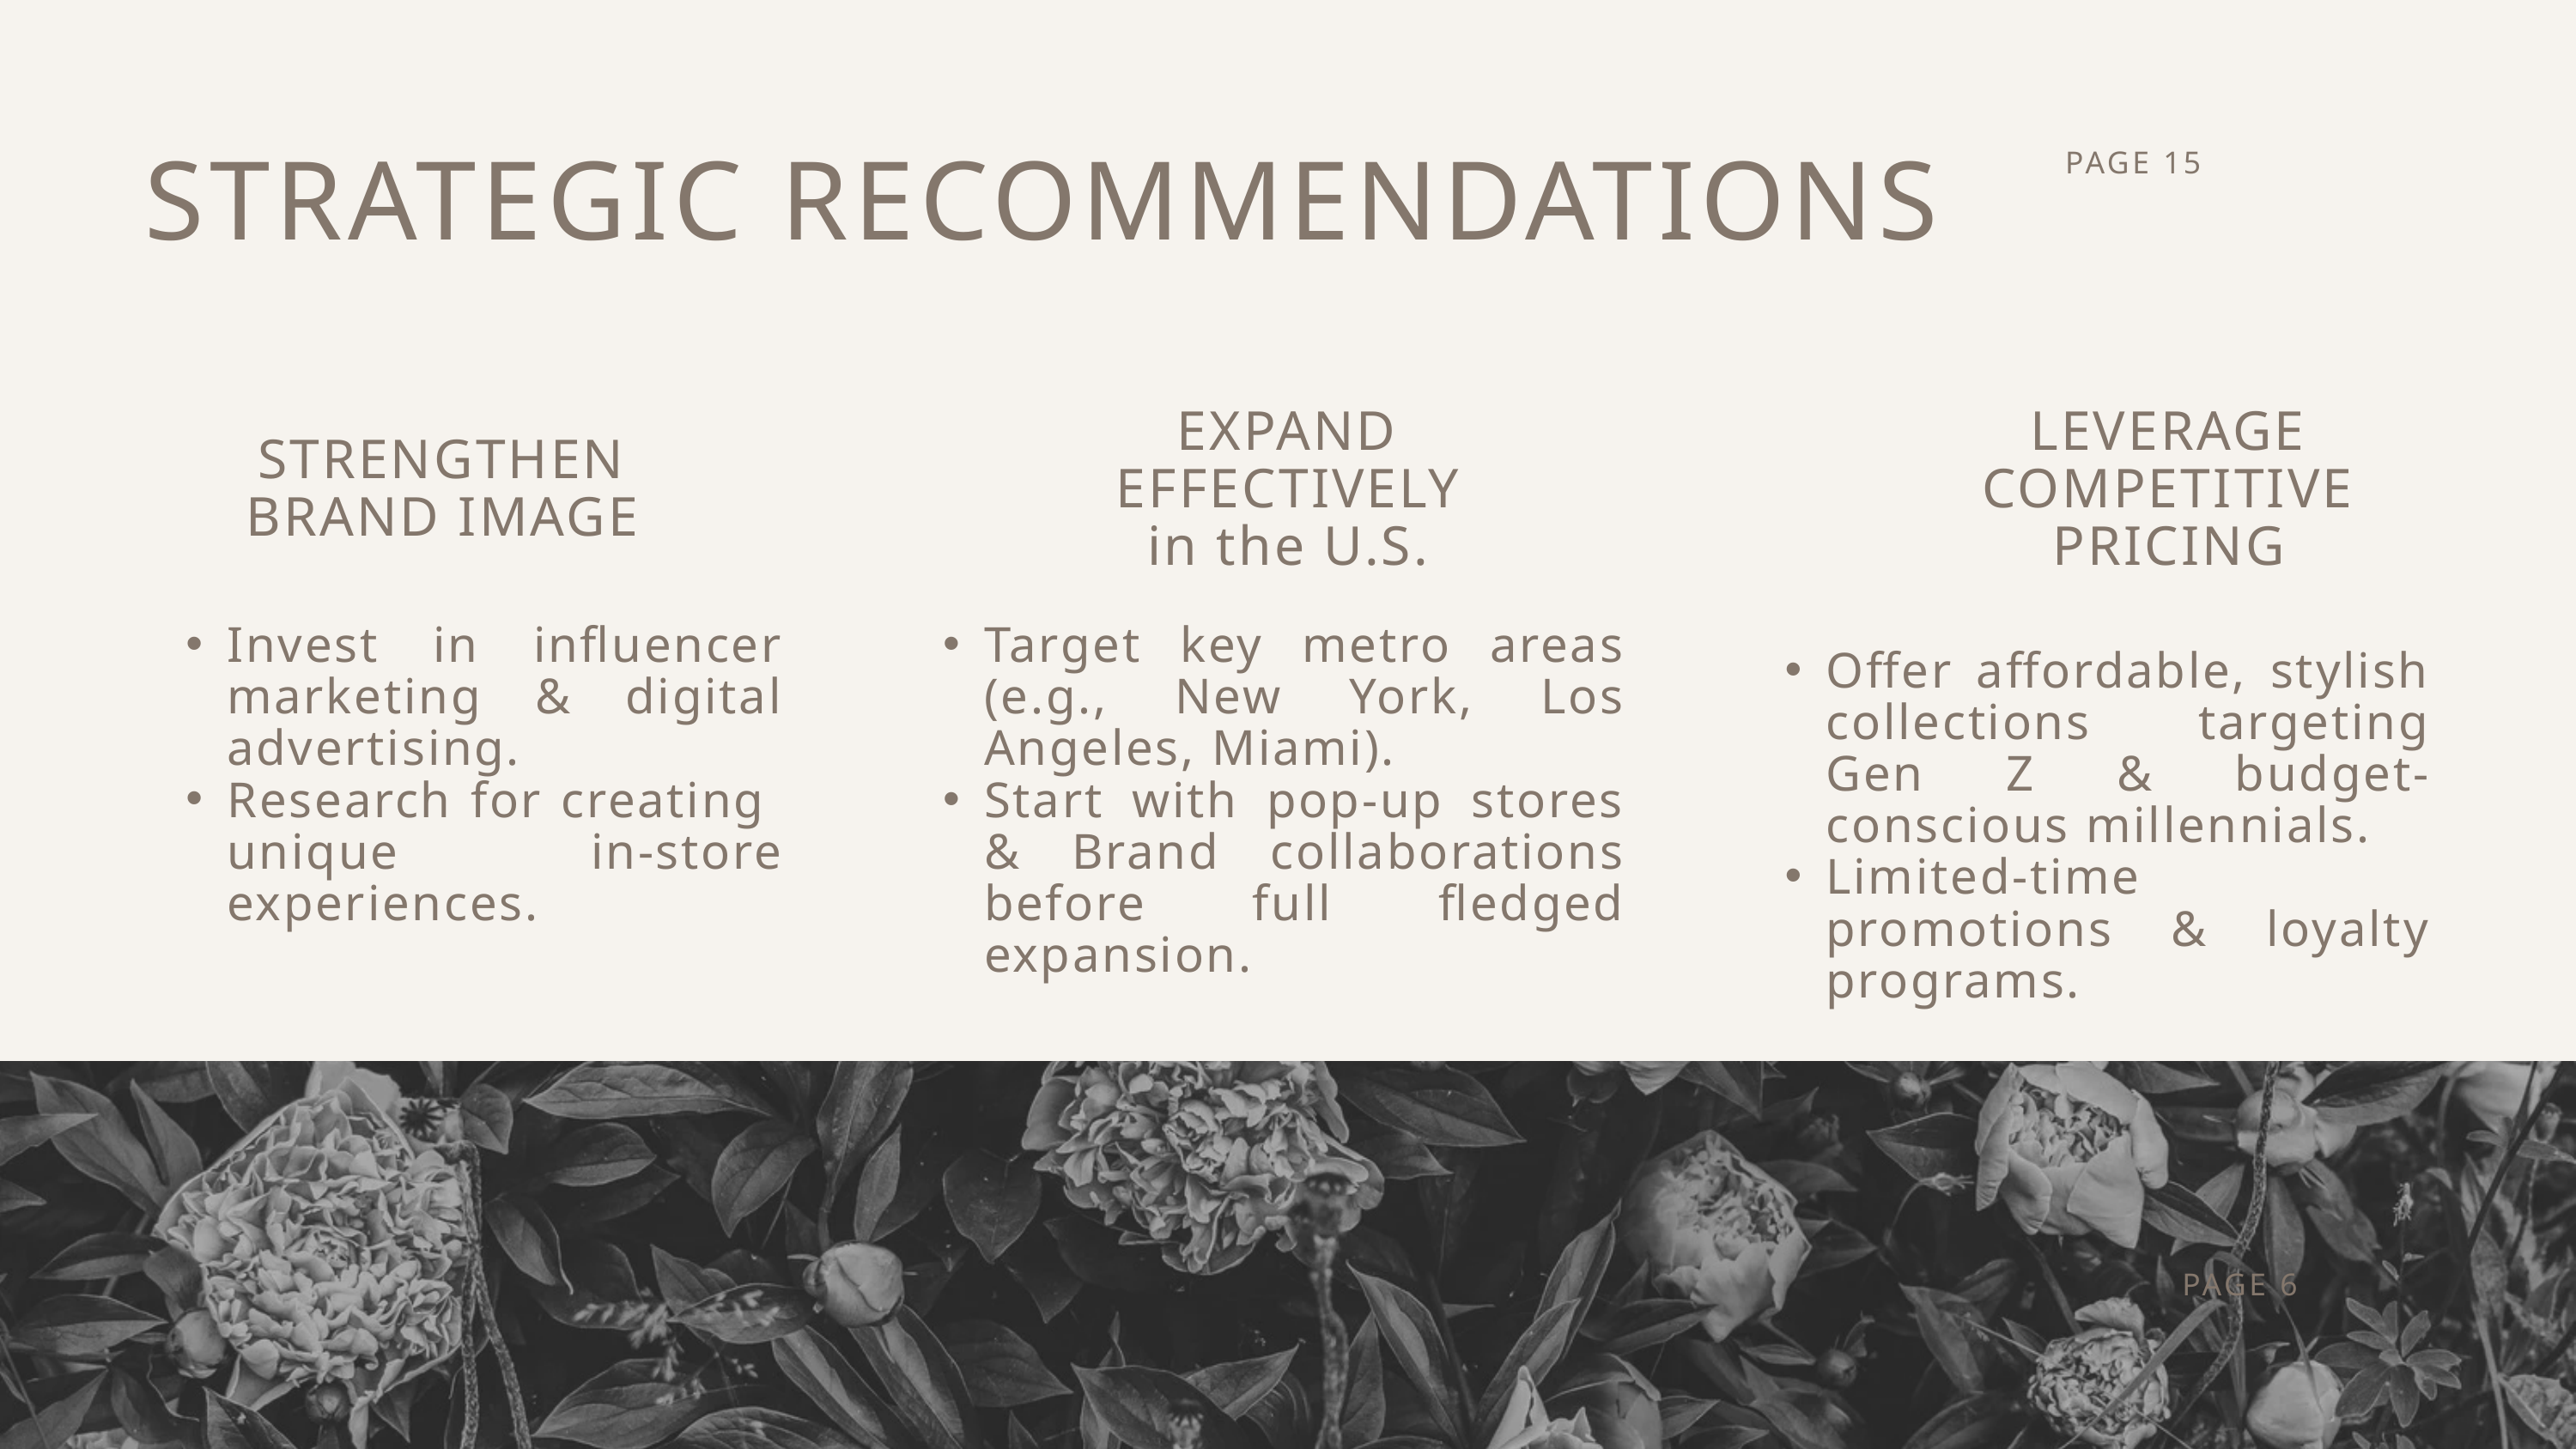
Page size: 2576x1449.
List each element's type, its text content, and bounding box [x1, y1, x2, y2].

text_box LEVERAGE COMPETITIVE PRICING [1878, 403, 2459, 577]
text_box Target key metro areas (e.g., New York, Los Angeles, Miami). Start with pop-up stores & Brand collaborations before full fledged expansion. [902, 620, 1626, 982]
text_box STRATEGIC RECOMMENDATIONS [144, 120, 2151, 262]
text_box Invest in influencer marketing & digital advertising. Research for creating unique in-store experiences. [144, 620, 785, 931]
text_box Offer affordable, stylish collections targeting Gen Z & budget-conscious millennials. Limited-time promotions & loyalty programs. [1743, 646, 2432, 1008]
text_box STRENGTHEN BRAND IMAGE [186, 432, 698, 548]
text_box PAGE 15 [2065, 147, 2459, 180]
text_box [0, 1060, 2576, 1449]
text_box EXPAND EFFECTIVELY in the U.S. [1013, 403, 1562, 577]
